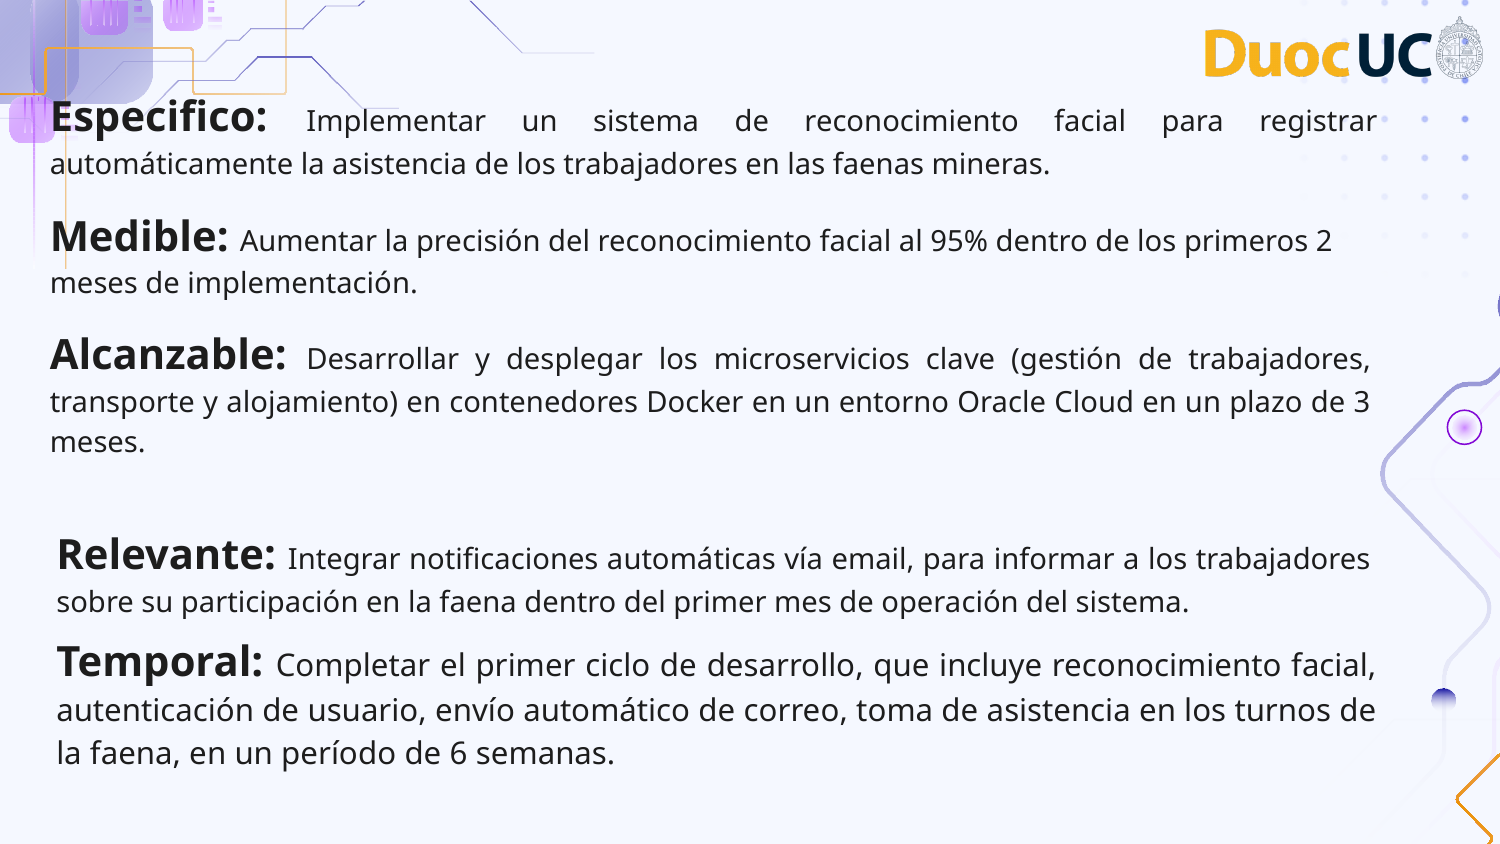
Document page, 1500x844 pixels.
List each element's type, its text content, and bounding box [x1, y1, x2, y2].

picture [1200, 11, 1487, 83]
subtitle Alcanzable: Desarrollar y desplegar los microservicios clave (gestión de trabajadores, transporte y alojamiento) en contenedores Docker en un entorno Oracle Cloud en un plazo de 3 meses. [34, 336, 1267, 474]
subtitle Temporal: Completar el primer ciclo de desarrollo, que incluye reconocimiento facial, autenticación de usuario, envío automático de correo, toma de asistencia en los turnos de la faena, en un período de 6 semanas. [41, 633, 1267, 786]
subtitle Relevante: Integrar notificaciones automáticas vía email, para informar a los trabajadores sobre su participación en la faena dentro del primer mes de operación del sistema. [41, 474, 1267, 633]
subtitle Medible: Aumentar la precisión del reconocimiento facial al 95% dentro de los primeros 2 meses de implementación. [34, 196, 1267, 315]
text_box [1272, 0, 1500, 844]
subtitle Especifico: Implementar un sistema de reconocimiento facial para registrar automáticamente la asistencia de los trabajadores en las faenas mineras. [34, 82, 1267, 196]
